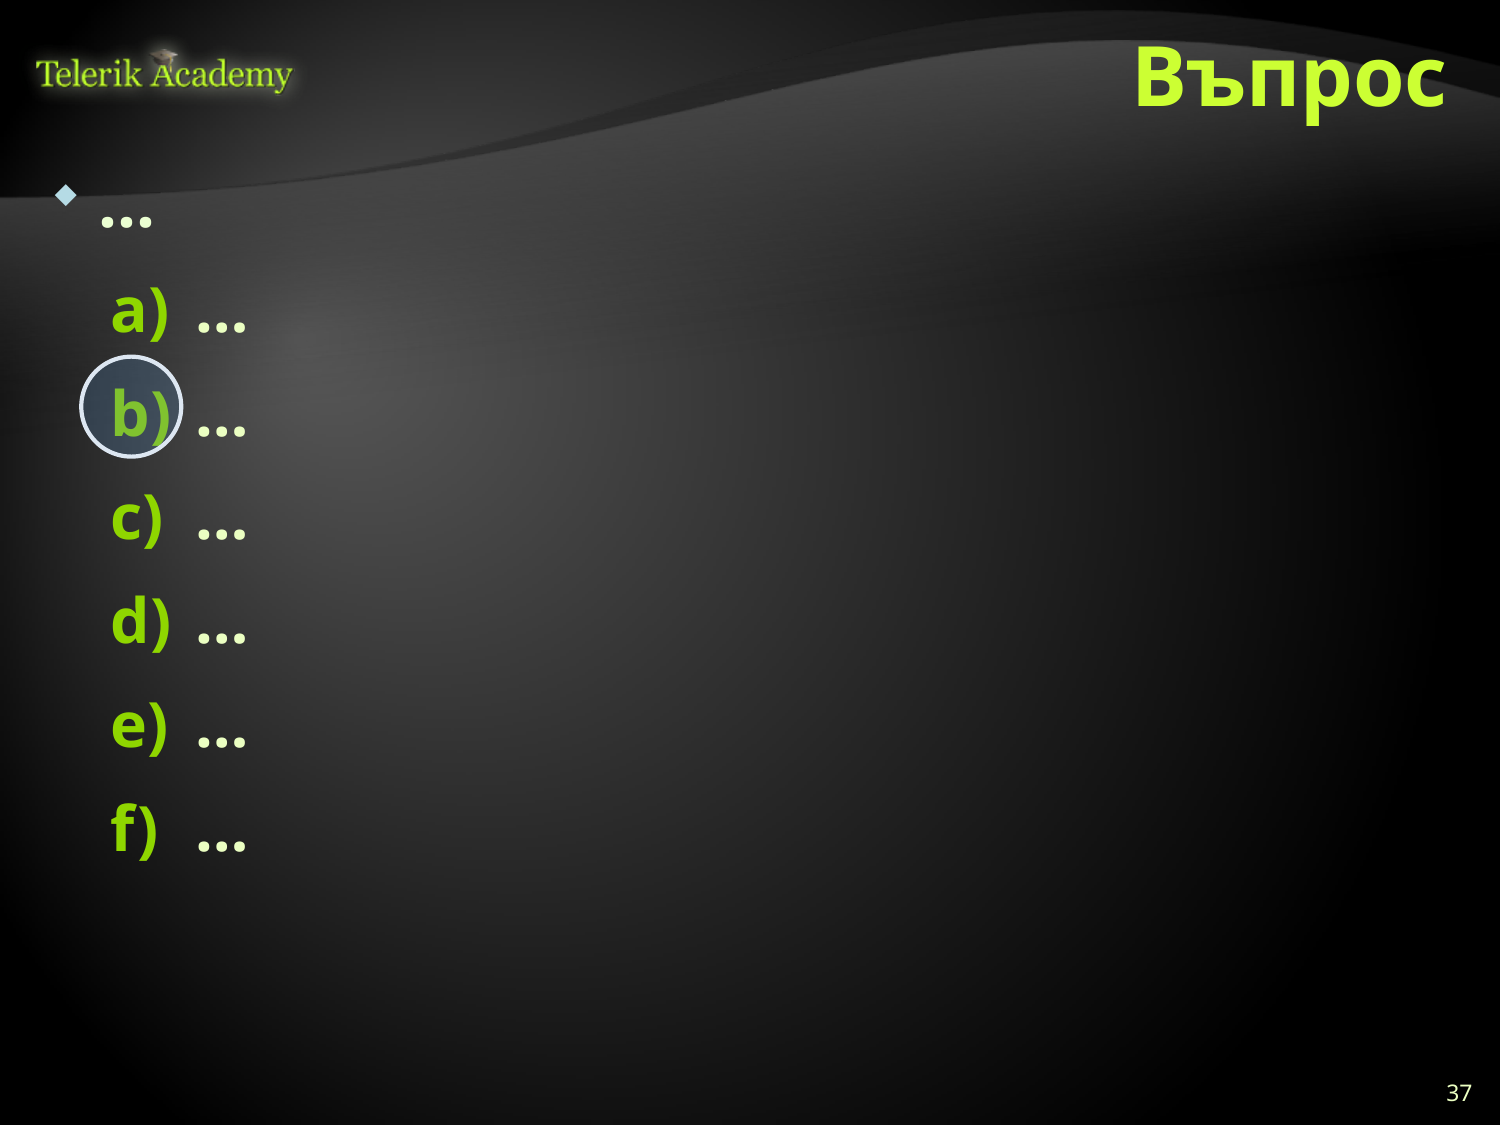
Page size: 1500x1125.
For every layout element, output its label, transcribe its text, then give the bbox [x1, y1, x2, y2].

slide_number 37 [1412, 1074, 1488, 1113]
title Въпрос [300, 12, 1463, 149]
text_box [79, 354, 184, 459]
picture [0, 0, 1500, 1125]
list … … … … … … … [37, 149, 1463, 1075]
